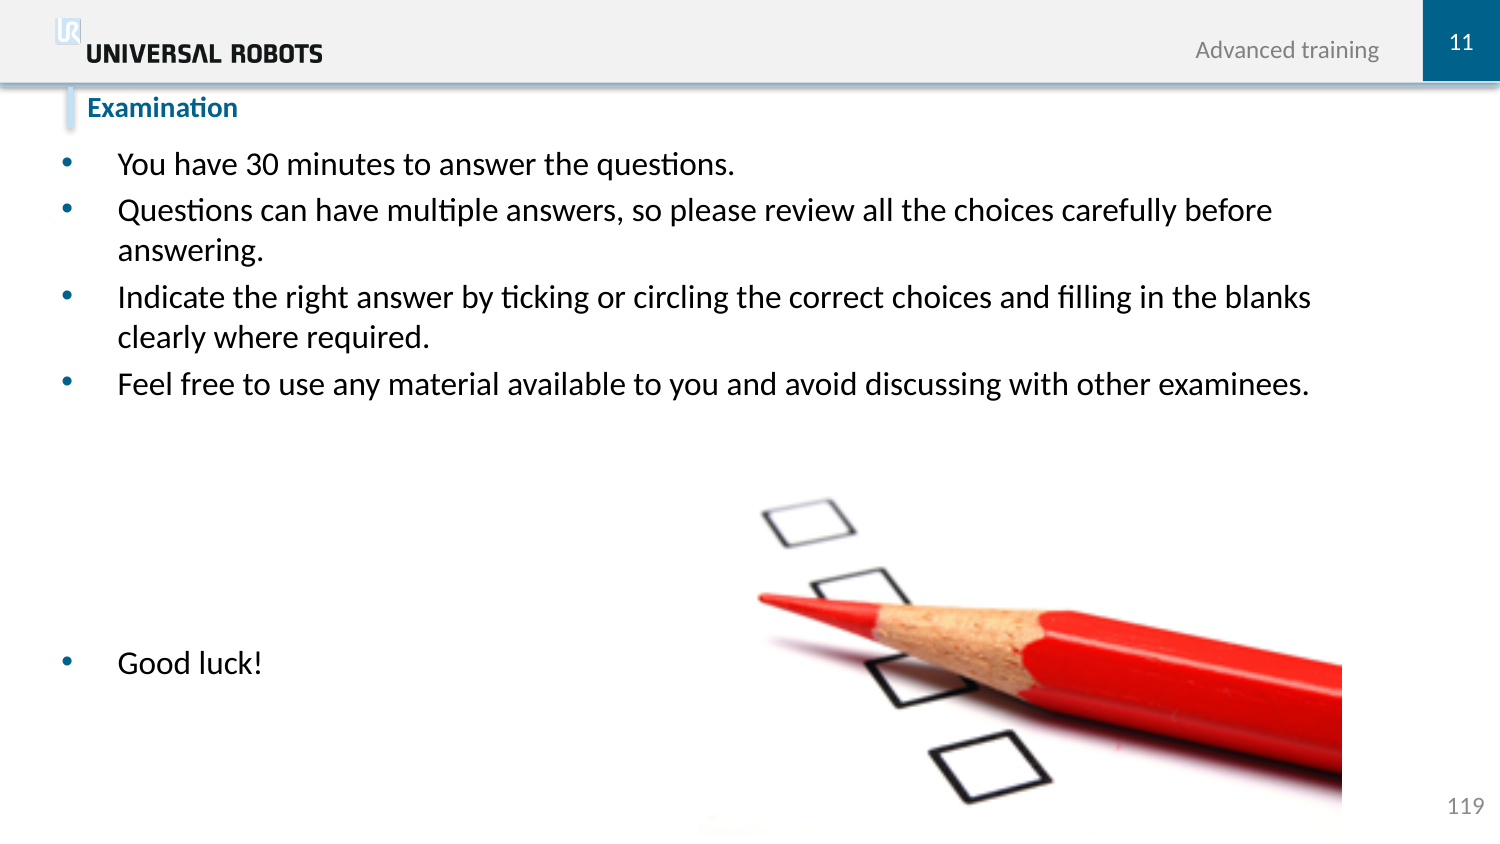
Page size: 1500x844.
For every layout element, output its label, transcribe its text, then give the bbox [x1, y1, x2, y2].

text_box You have 30 minutes to answer the questions. Questions can have multiple answers, so please review all the choices carefully before answering. Indicate the right answer by ticking or circling the correct choices and filling in the blanks clearly where required. Feel free to use any material available to you and avoid discussing with other examinees. Good luck! [46, 82, 1353, 844]
picture [699, 405, 1342, 837]
picture [55, 18, 322, 63]
slide_number 119 [1353, 782, 1500, 827]
list Examination [87, 87, 749, 130]
list 11 [1422, 0, 1500, 82]
list Advanced training [750, 0, 1386, 65]
